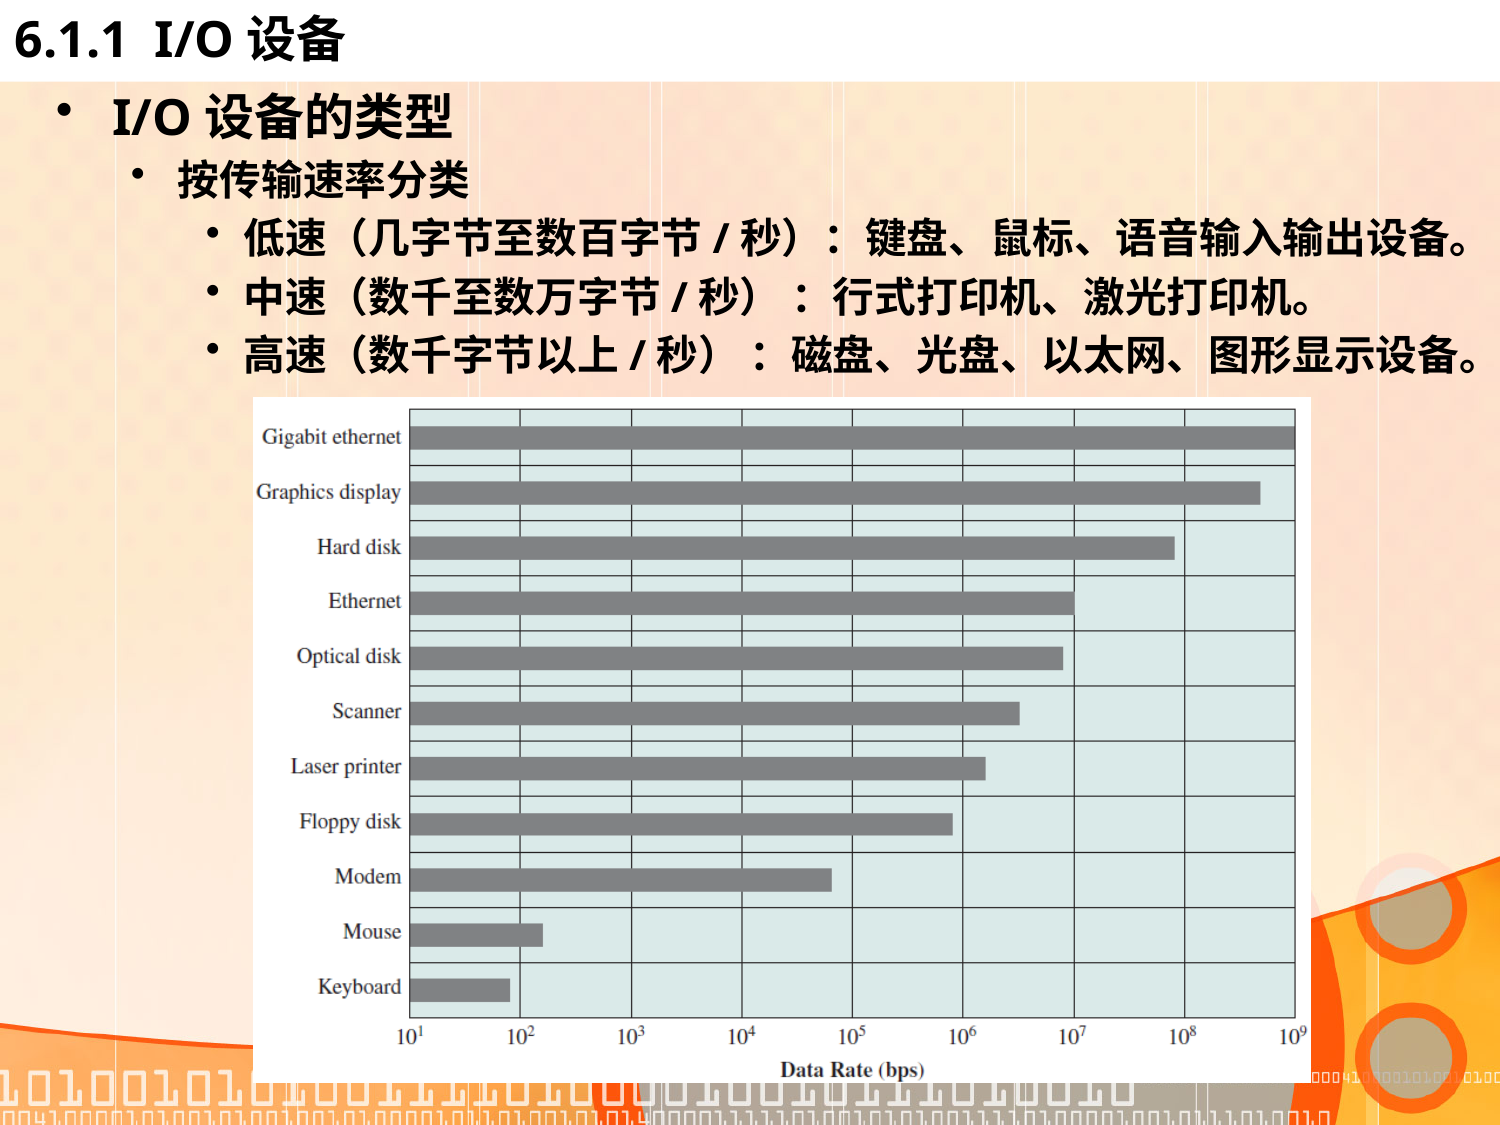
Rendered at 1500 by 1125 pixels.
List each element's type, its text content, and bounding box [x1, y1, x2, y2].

title 6.1.1 I/O设备 [0, 0, 1500, 76]
list I/O设备的类型 按传输速率分类 低速（几字节至数百字节/秒）：键盘、鼠标、语音输入输出设备。 中速（数千至数万字节/秒） ：行式打印机、激光打印机。 高速（数千字节以上/秒） ：磁盘、光盘、以太网、图形显示设备。 [40, 77, 1500, 390]
picture [0, 82, 1500, 1125]
